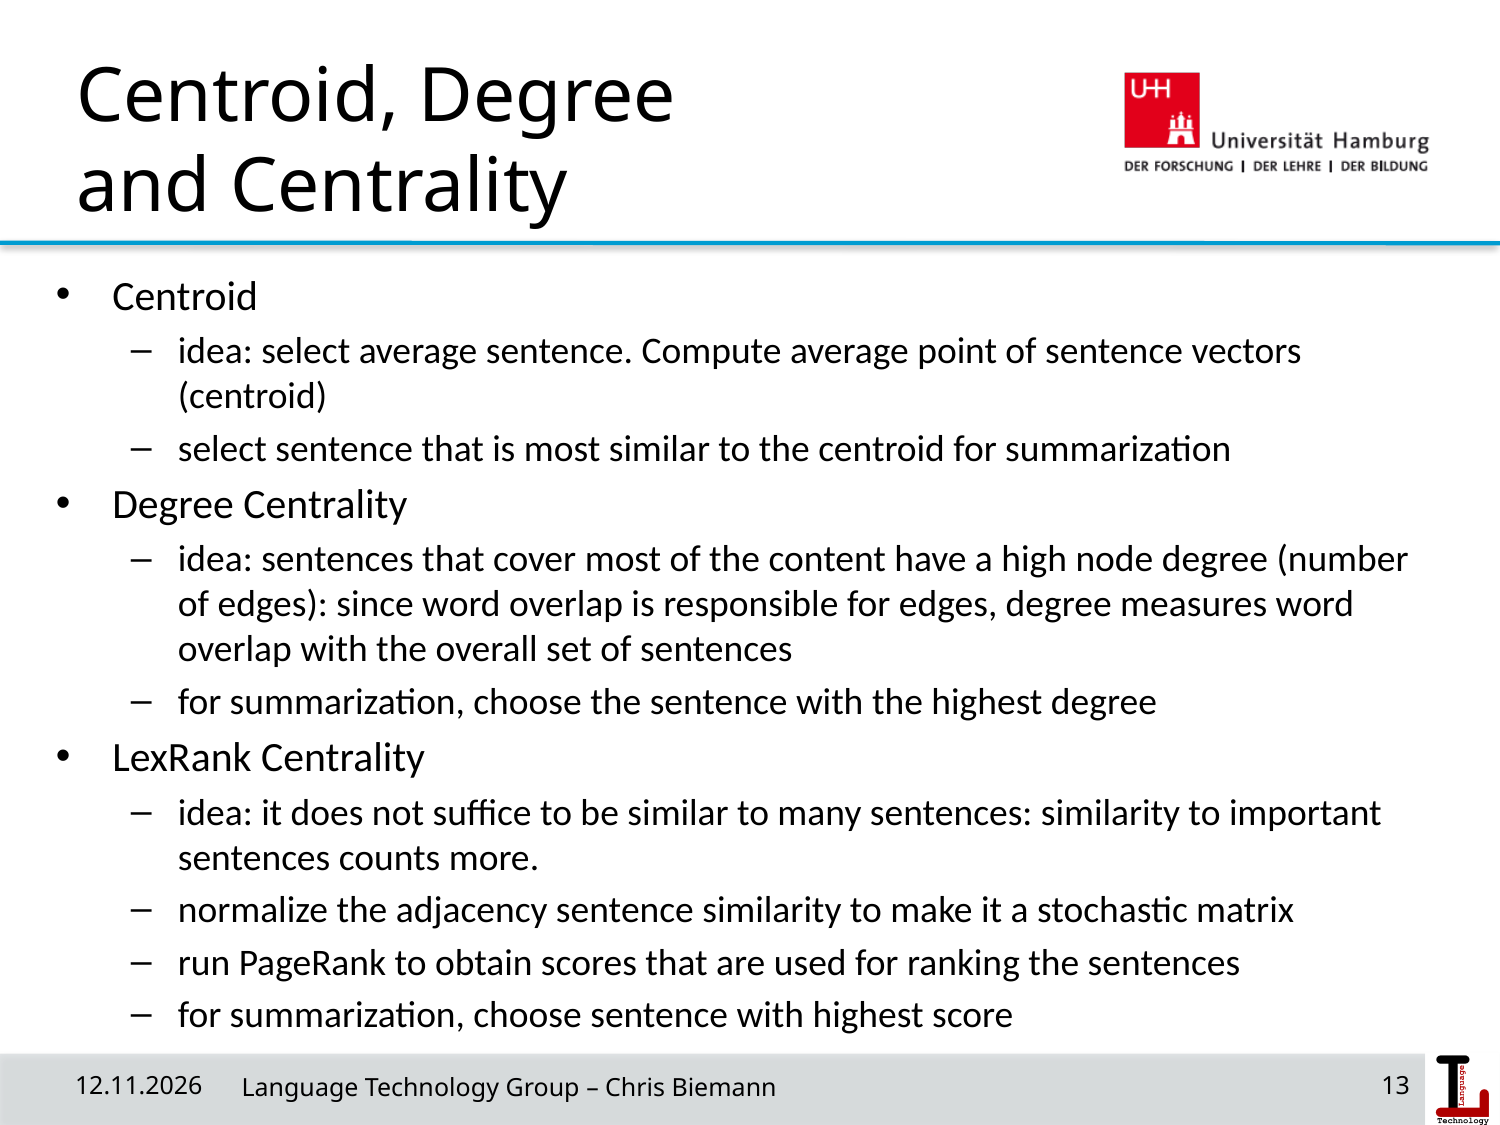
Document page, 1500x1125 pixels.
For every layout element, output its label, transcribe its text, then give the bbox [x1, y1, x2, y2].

slide_number 13 [1196, 1056, 1425, 1117]
text_box 18/06/19 [74, 1056, 224, 1117]
picture [1425, 1052, 1500, 1125]
text_box Language Technology Group – Chris Biemann [235, 1056, 978, 1117]
title Centroid, Degree and Centrality [61, 39, 1190, 177]
list Centroid idea: select average sentence. Compute average point of sentence vectors (centroid) select sentence that is most similar to the centroid for summarization Degree Centrality idea: sentences that cover most of the content have a high node degree (number of edges): since word overlap is responsible for edges, degree measures word overlap with the overall set of sentences for summarization, choose the sentence with the highest degree LexRank Centrality idea: it does not suffice to be similar to many sentences: similarity to important sentences counts more. normalize the adjacency sentence similarity to make it a stochastic matrix run PageRank to obtain scores that are used for ranking the sentences for summarization, choose sentence with highest score [41, 261, 1459, 1047]
